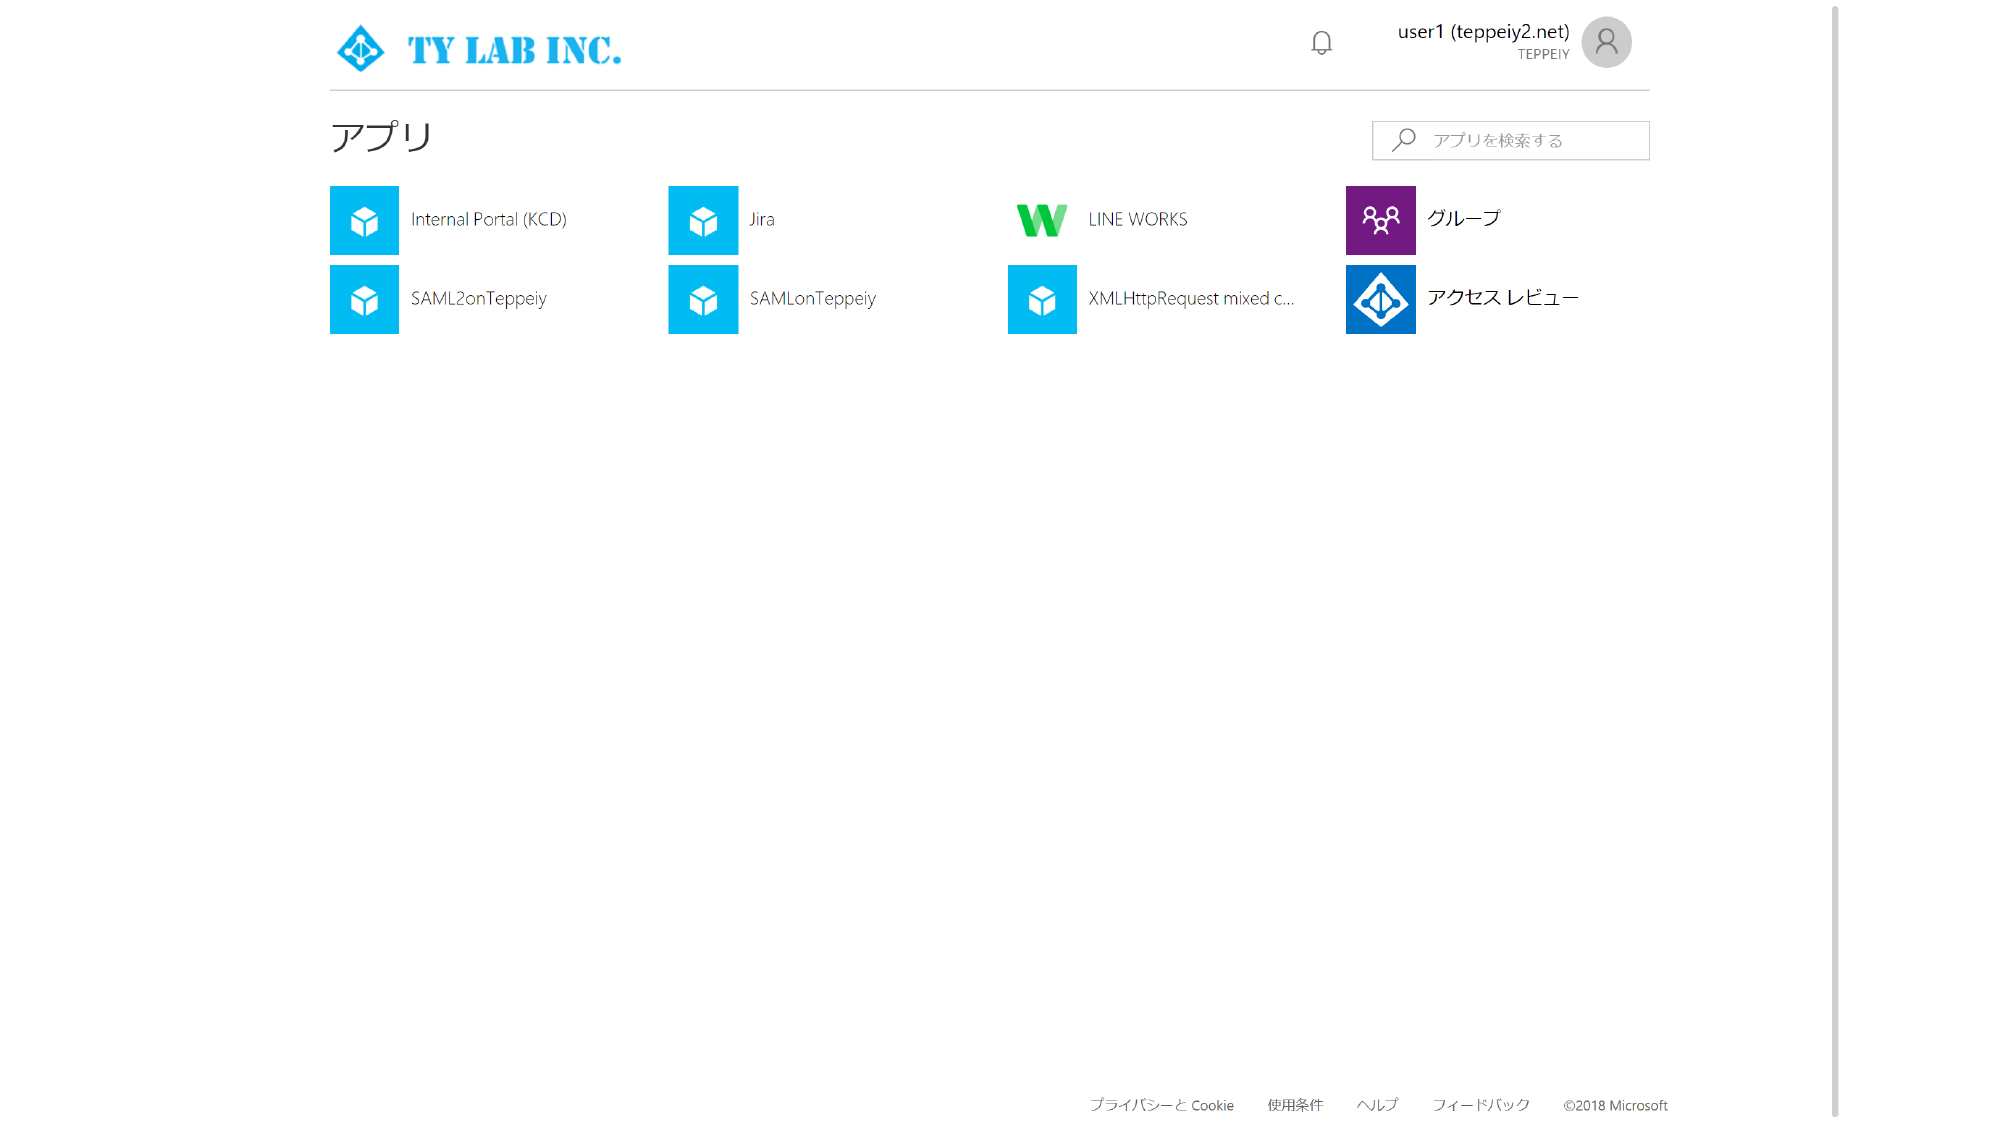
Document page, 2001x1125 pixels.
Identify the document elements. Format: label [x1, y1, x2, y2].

picture [155, 0, 1845, 1125]
